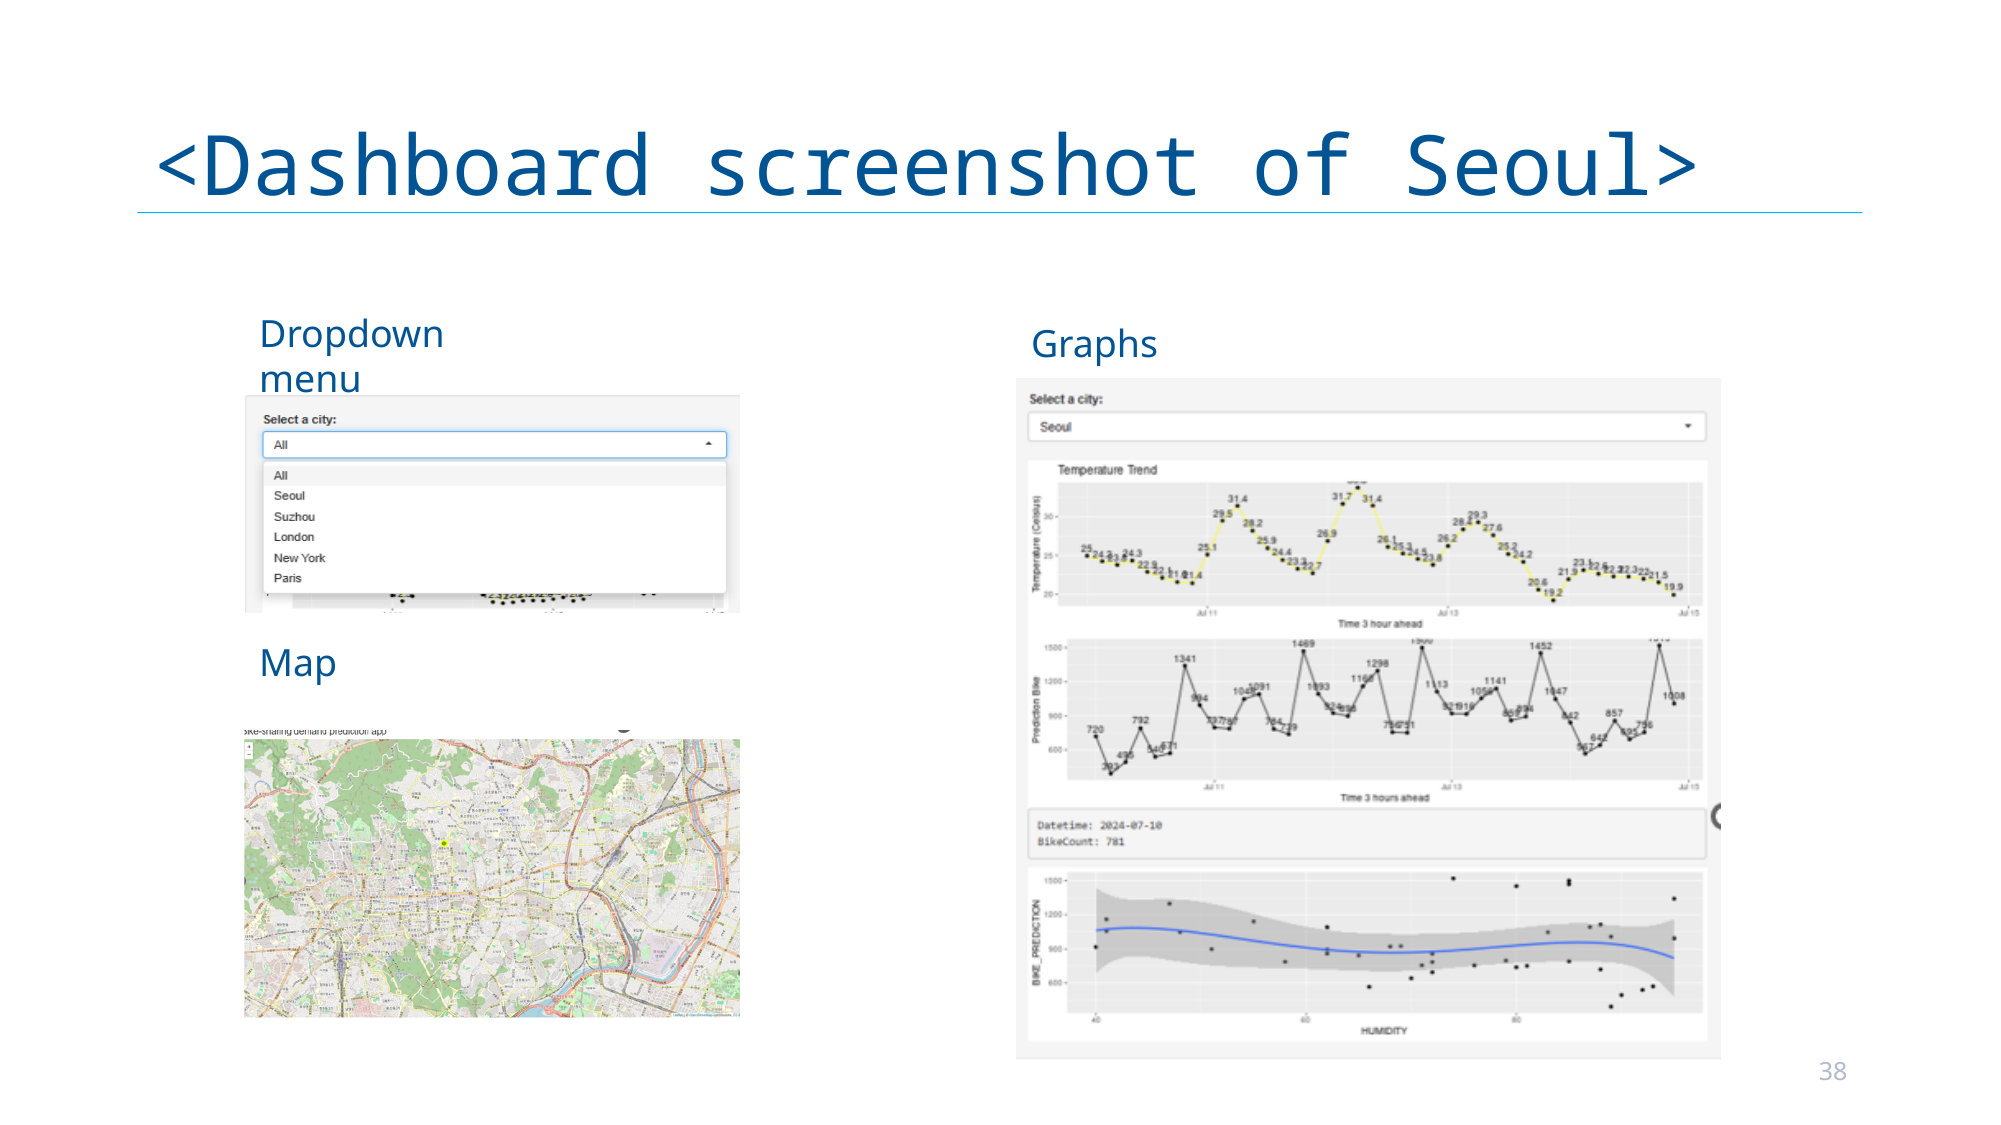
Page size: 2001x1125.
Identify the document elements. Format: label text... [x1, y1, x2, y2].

picture [1016, 378, 1721, 1066]
picture [244, 730, 740, 1018]
text_box Map [244, 632, 567, 692]
title <Dashboard screenshot of Seoul> [137, 59, 1863, 278]
text_box Graphs [1016, 312, 1343, 373]
text_box Dropdown menu [244, 302, 566, 395]
picture [244, 395, 740, 613]
slide_number 38 [1412, 1042, 1863, 1103]
